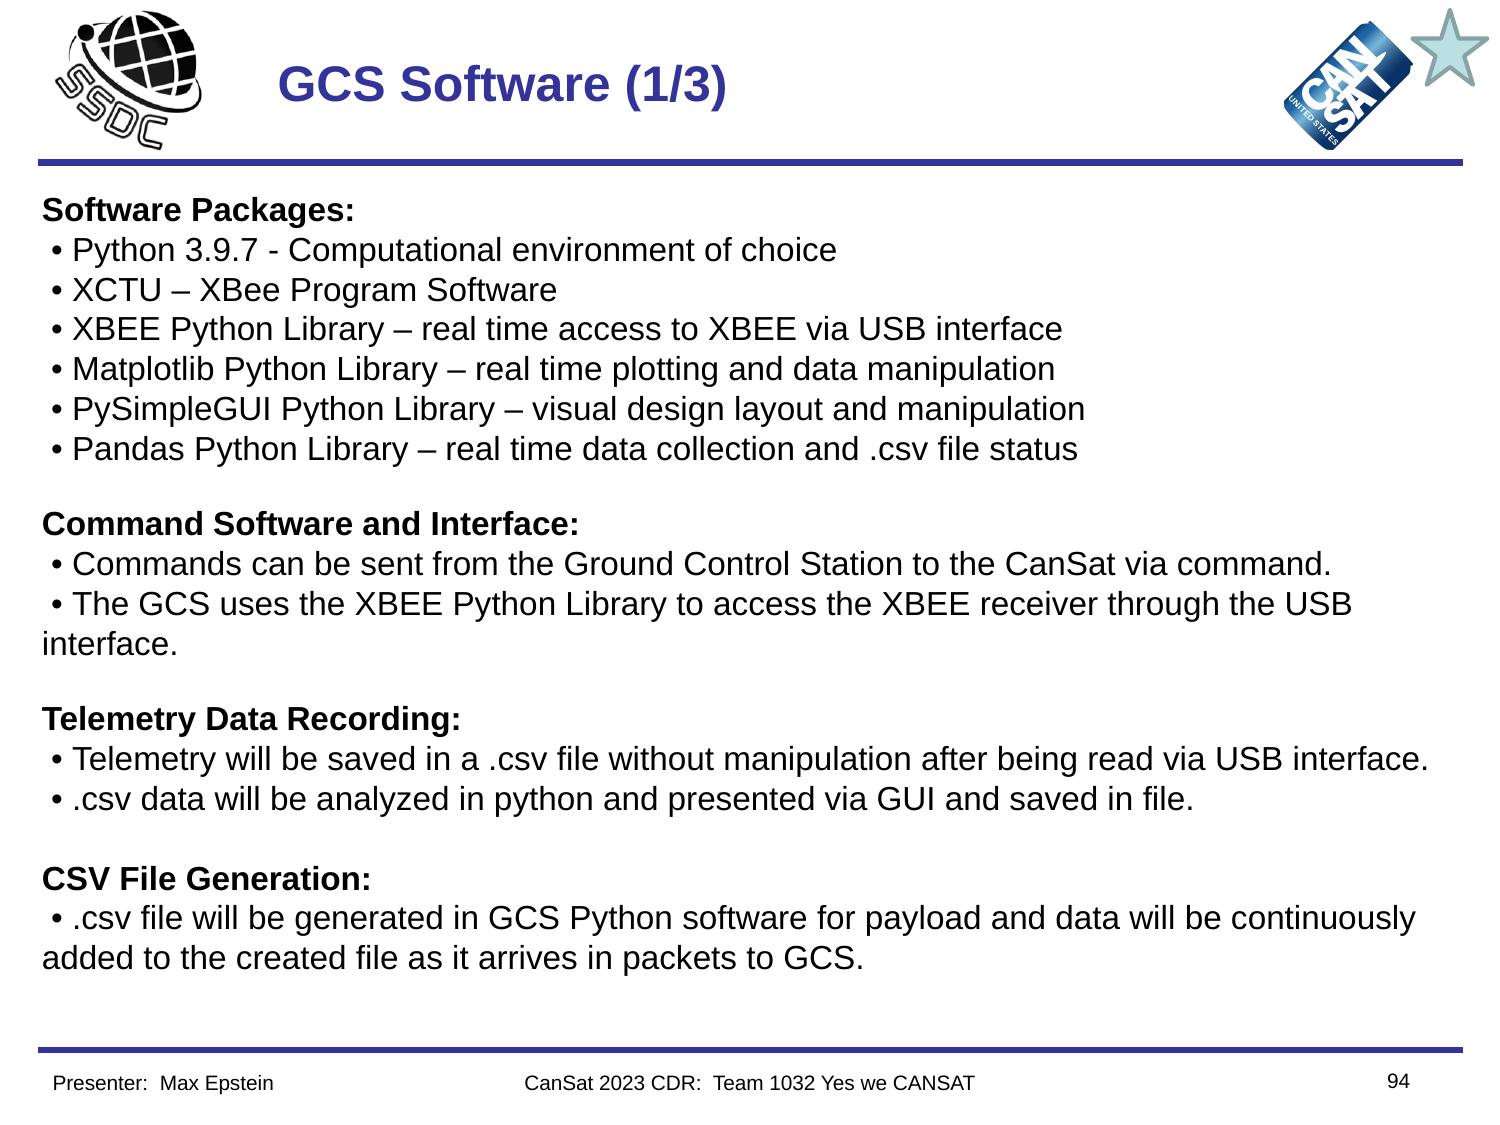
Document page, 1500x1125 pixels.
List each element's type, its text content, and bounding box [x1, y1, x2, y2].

picture [10, 7, 263, 153]
picture [1284, 21, 1413, 150]
slide_number 94 [1312, 1059, 1425, 1100]
text_box Presenter: Max Epstein [37, 1062, 413, 1103]
footer CanSat 2023 CDR: Team 1032 Yes we CANSAT [450, 1062, 1050, 1103]
title GCS Software (1/3) [262, 12, 1150, 150]
text_box [1412, 9, 1488, 85]
text_box Software Packages: • Python 3.9.7 - Computational environment of choice • XCTU – XBee Program Software • XBEE Python Library – real time access to XBEE via USB interface • Matplotlib Python Library – real time plotting and data manipulation • PySimpleGUI Python Library – visual design layout and manipulation • Pandas Python Library – real time data collection and .csv file status Command Software and Interface: • Commands can be sent from the Ground Control Station to the CanSat via command. • The GCS uses the XBEE Python Library to access the XBEE receiver through the USB interface. Telemetry Data Recording: • Telemetry will be saved in a .csv file without manipulation after being read via USB interface. • .csv data will be analyzed in python and presented via GUI and saved in file. CSV File Generation: • .csv file will be generated in GCS Python software for payload and data will be continuously added to the created file as it arrives in packets to GCS. [26, 180, 1471, 984]
